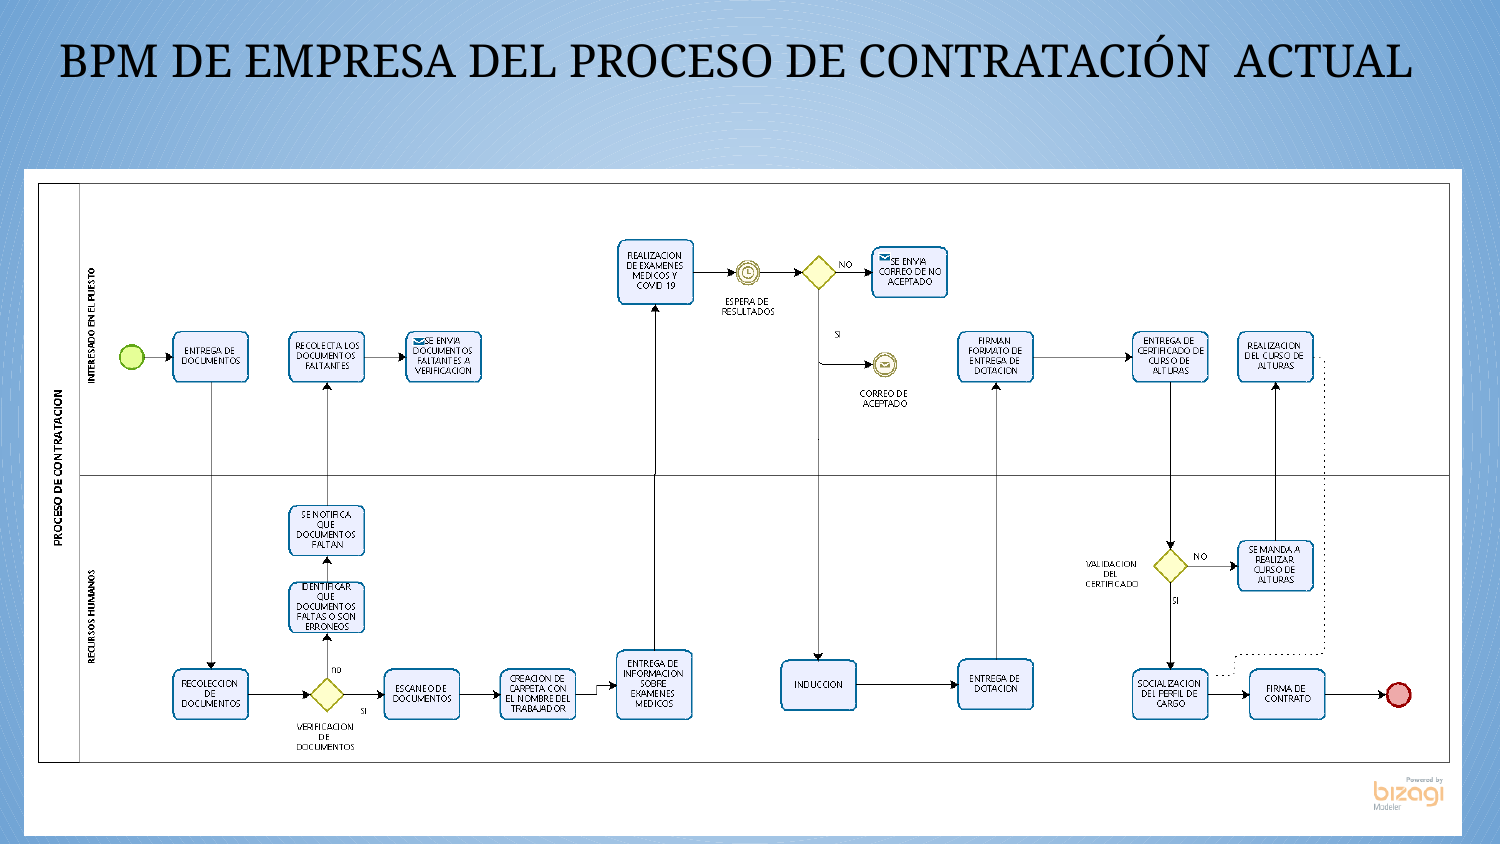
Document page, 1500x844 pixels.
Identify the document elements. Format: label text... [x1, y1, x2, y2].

title BPM DE EMPRESA DEL PROCESO DE CONTRATACIÓN ACTUAL [44, 16, 1443, 111]
picture [24, 169, 1463, 836]
